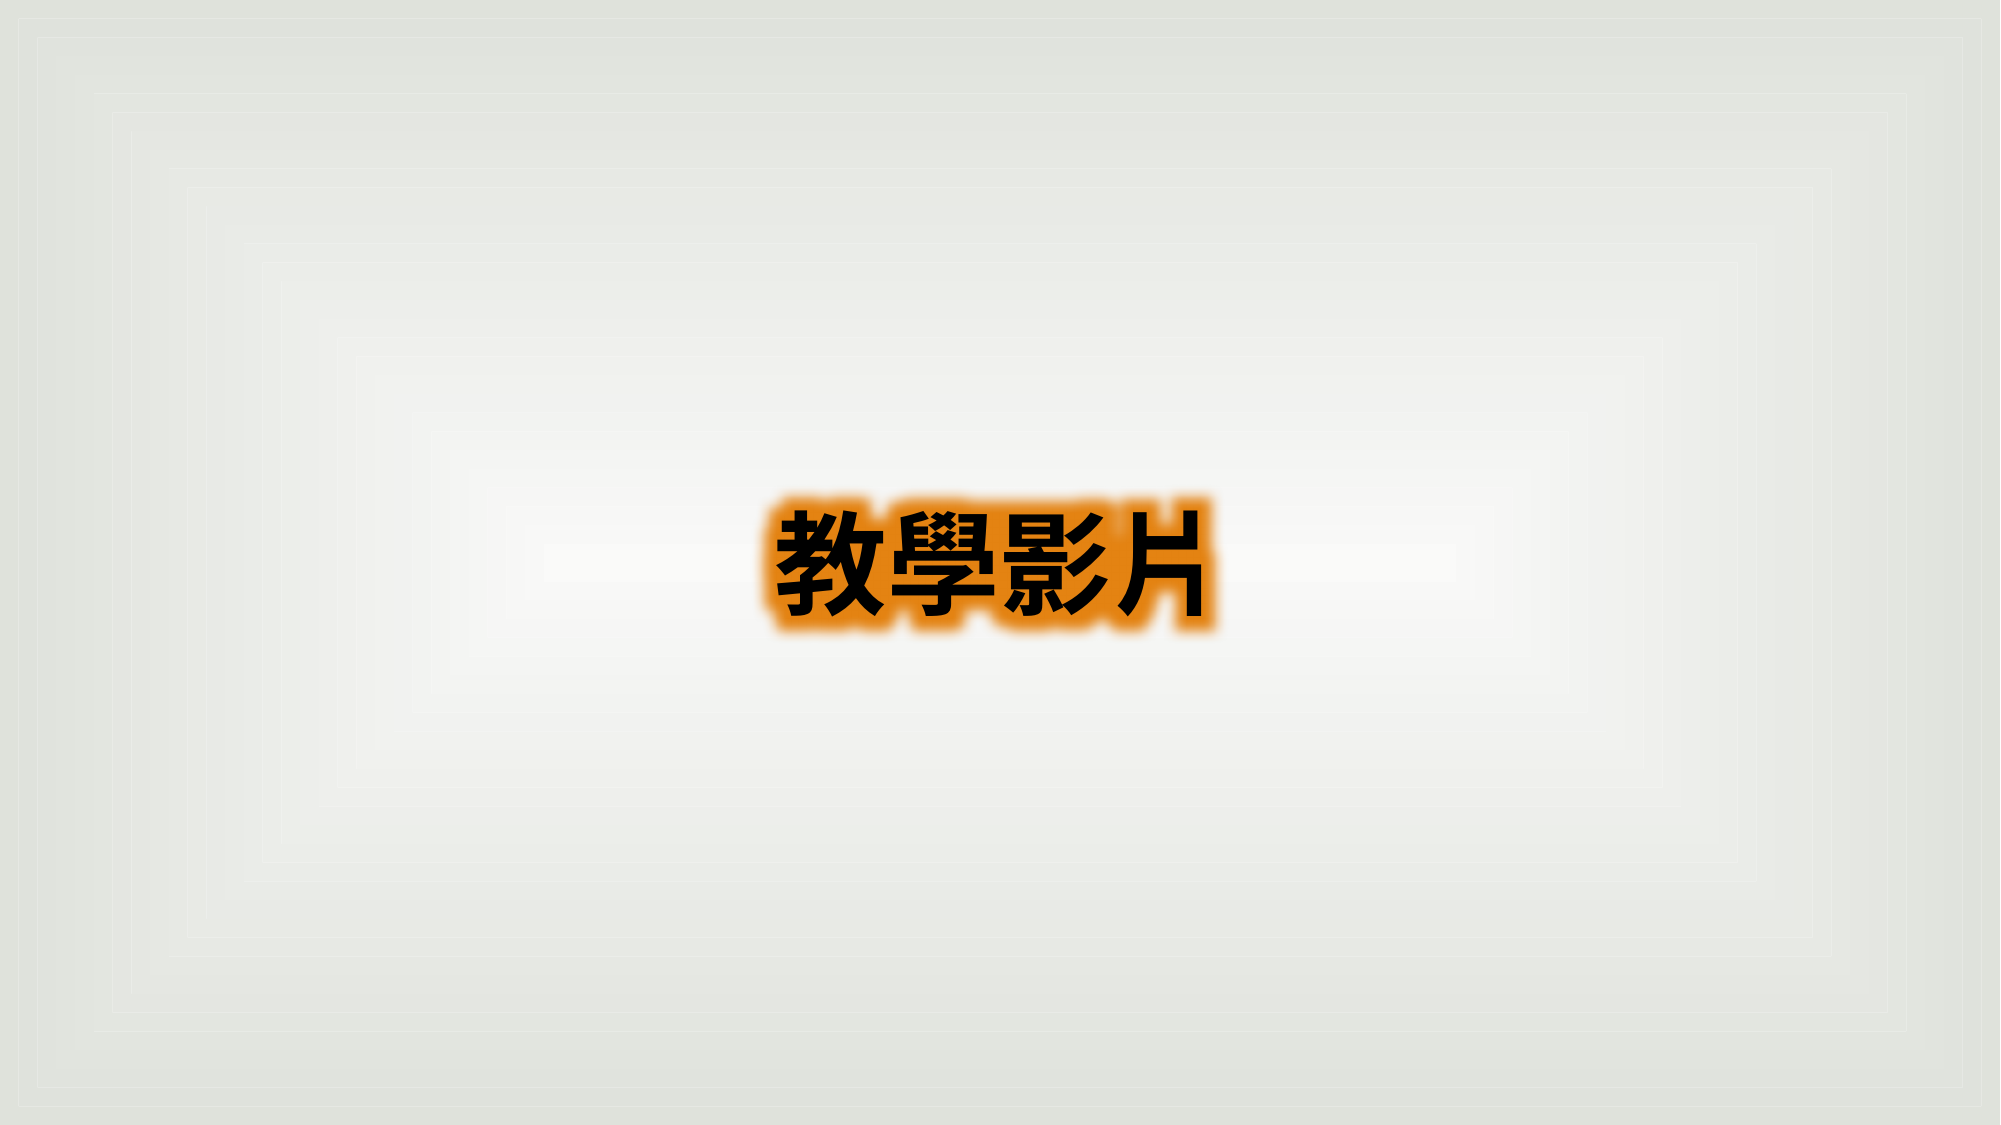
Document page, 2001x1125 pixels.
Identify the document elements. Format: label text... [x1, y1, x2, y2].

text_box 教學影片 [759, 486, 1240, 637]
